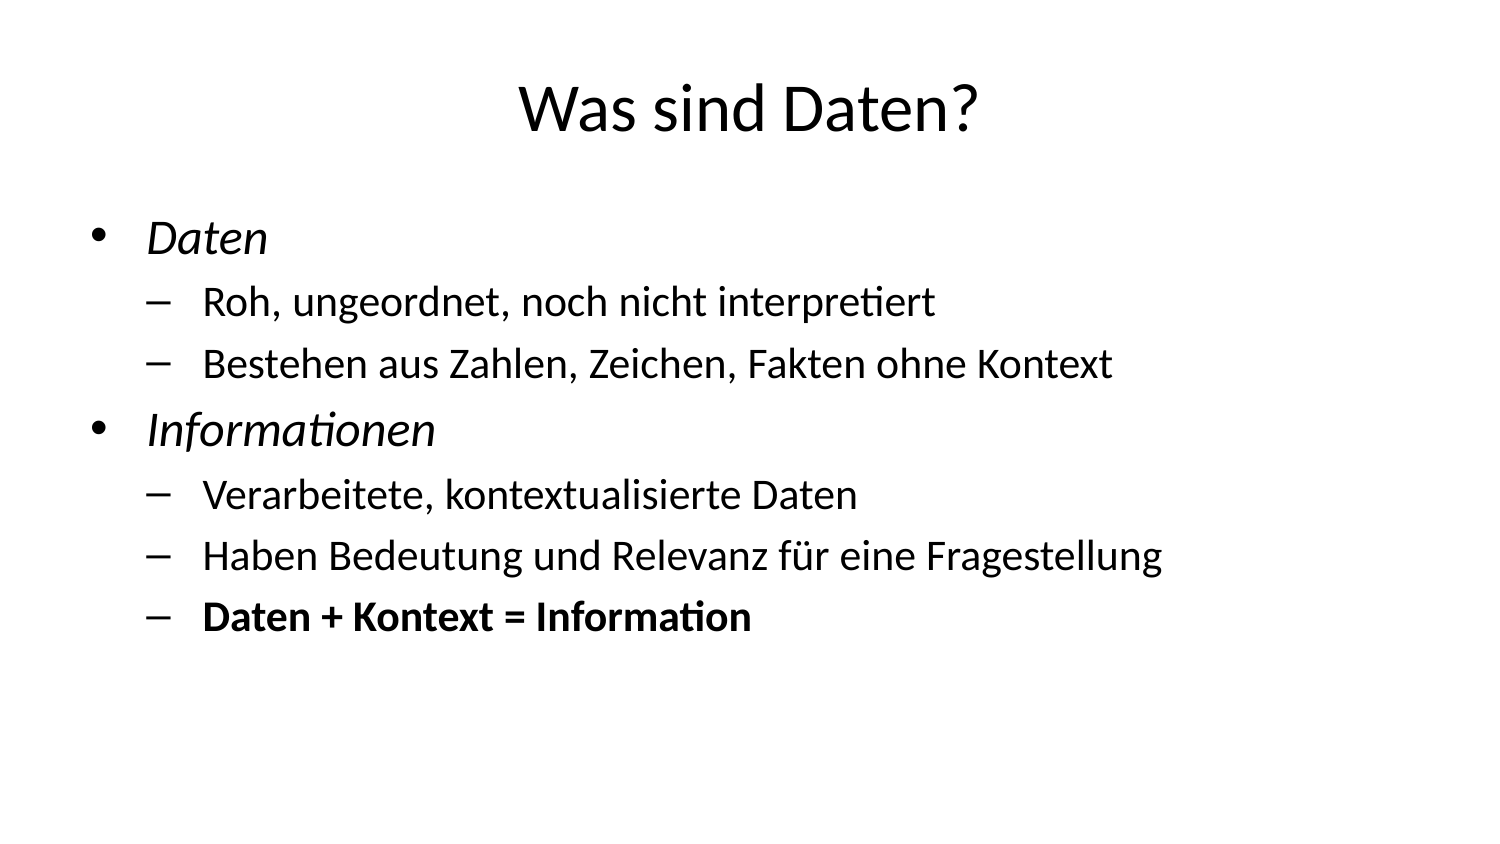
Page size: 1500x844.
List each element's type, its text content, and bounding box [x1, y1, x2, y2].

list Daten Roh, ungeordnet, noch nicht interpretiert Bestehen aus Zahlen, Zeichen, Fakten ohne Kontext Informationen Verarbeitete, kontextualisierte Daten Haben Bedeutung und Relevanz für eine Fragestellung Daten + Kontext = Information [75, 196, 1425, 754]
title Was sind Daten? [75, 33, 1425, 175]
